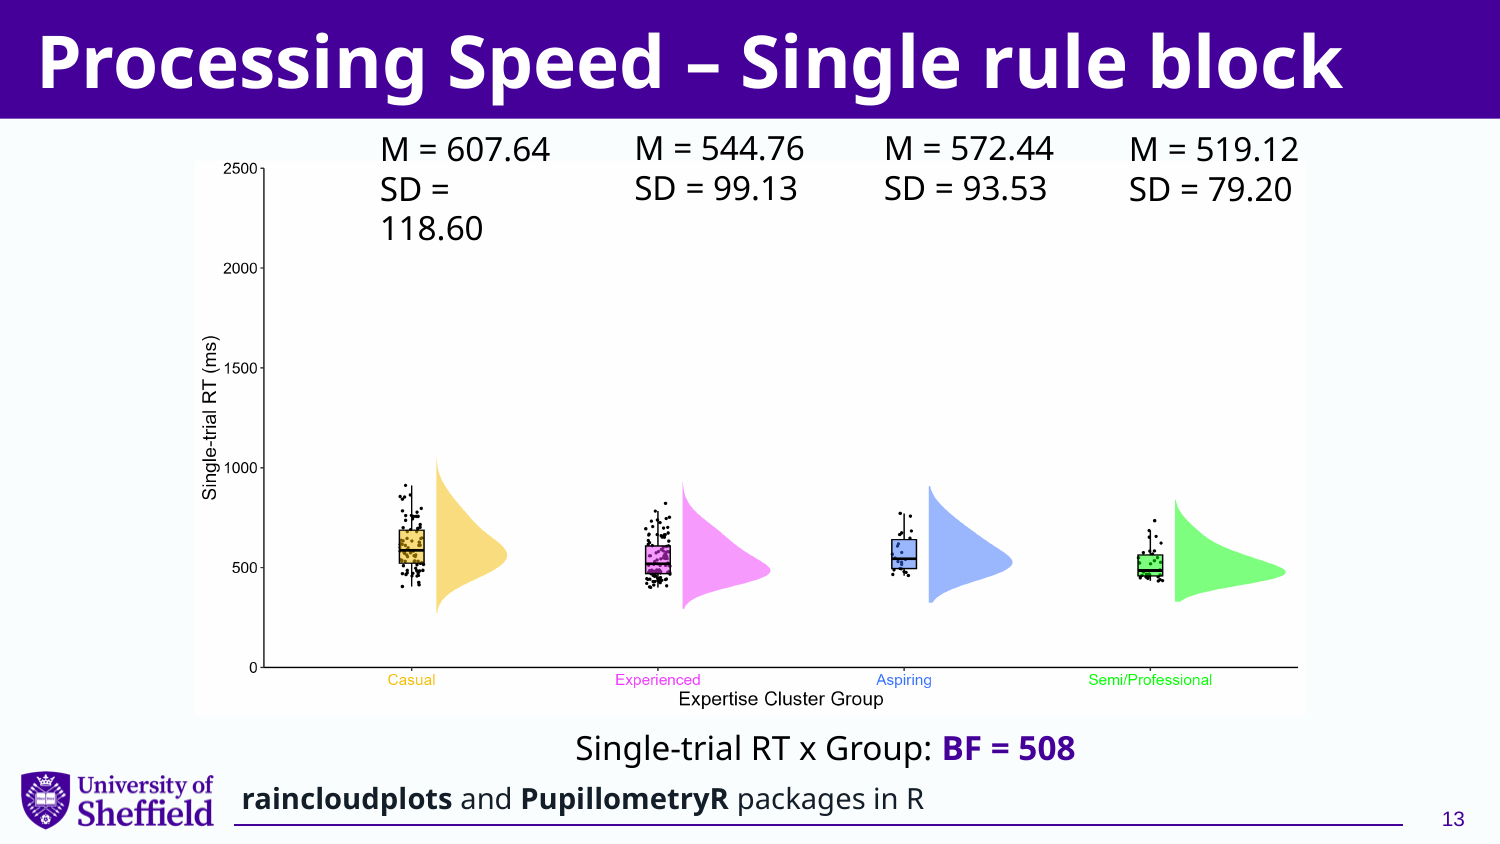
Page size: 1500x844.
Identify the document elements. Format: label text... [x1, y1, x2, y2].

text_box M = 544.76 SD = 99.13 [619, 119, 827, 159]
text_box M = 519.12 SD = 79.20 [1114, 120, 1321, 216]
text_box M = 607.64 SD = 118.60 [364, 120, 572, 159]
picture [195, 161, 1305, 717]
slide_number 13 [1402, 786, 1480, 844]
text_box Single-trial RT x Group: BF = 508 [547, 725, 1112, 759]
text_box raincloudplots and PupillometryR packages in R [214, 759, 1417, 825]
picture [21, 771, 214, 830]
text_box M = 572.44 SD = 93.53 [868, 119, 1076, 159]
title Processing Speed – Single rule block [21, 12, 1366, 107]
